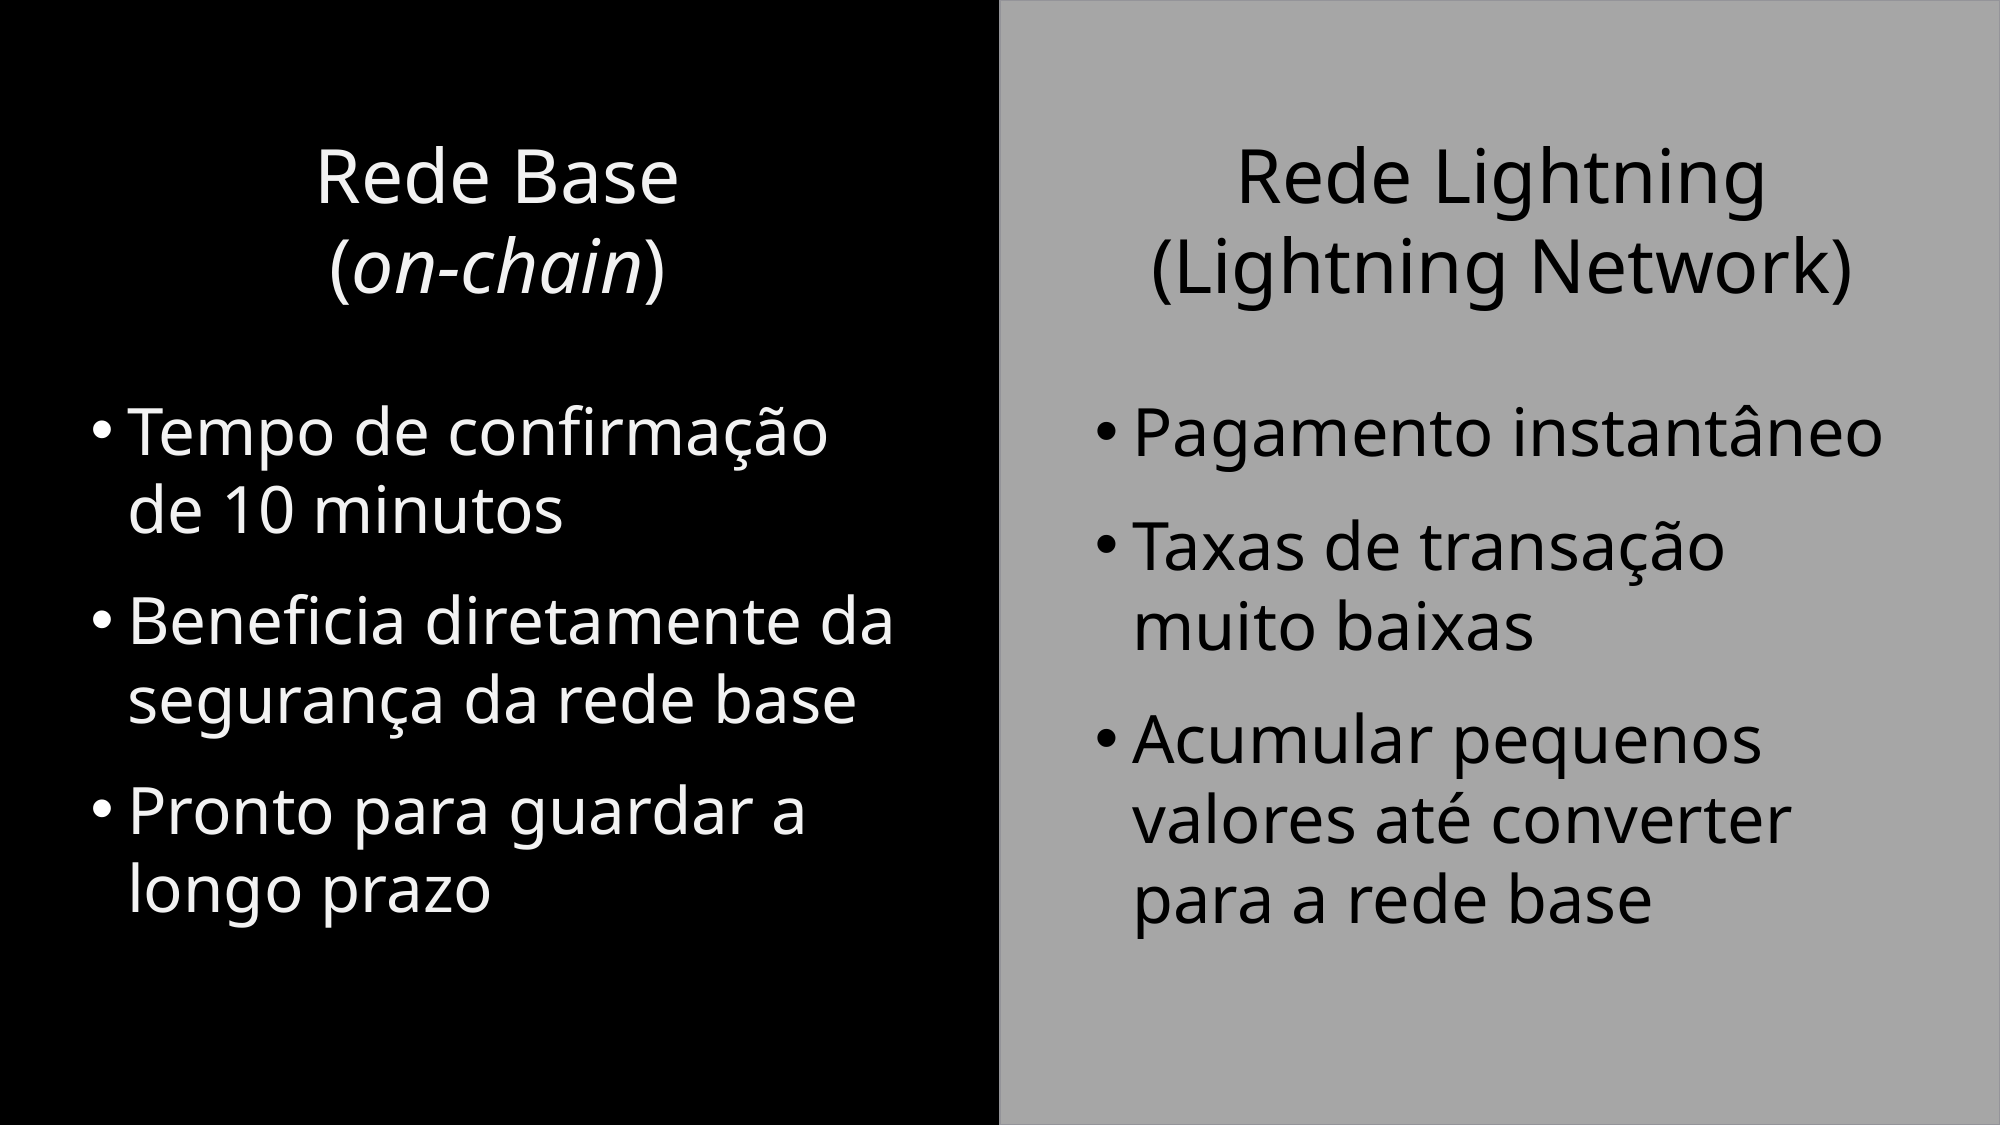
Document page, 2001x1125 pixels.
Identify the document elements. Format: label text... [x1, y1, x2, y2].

text_box [999, 0, 2000, 1125]
text_box Pagamento instantâneo Taxas de transação muito baixas Acumular pequenos valores até converter para a rede base [1079, 382, 1925, 1003]
list Rede Base (on-chain) [121, 132, 875, 304]
list Tempo de confirmação de 10 minutos Beneficia diretamente da segurança da rede base Pronto para guardar a longo prazo [75, 382, 920, 1003]
text_box Rede Lightning (Lightning Network) [1100, 132, 1905, 304]
